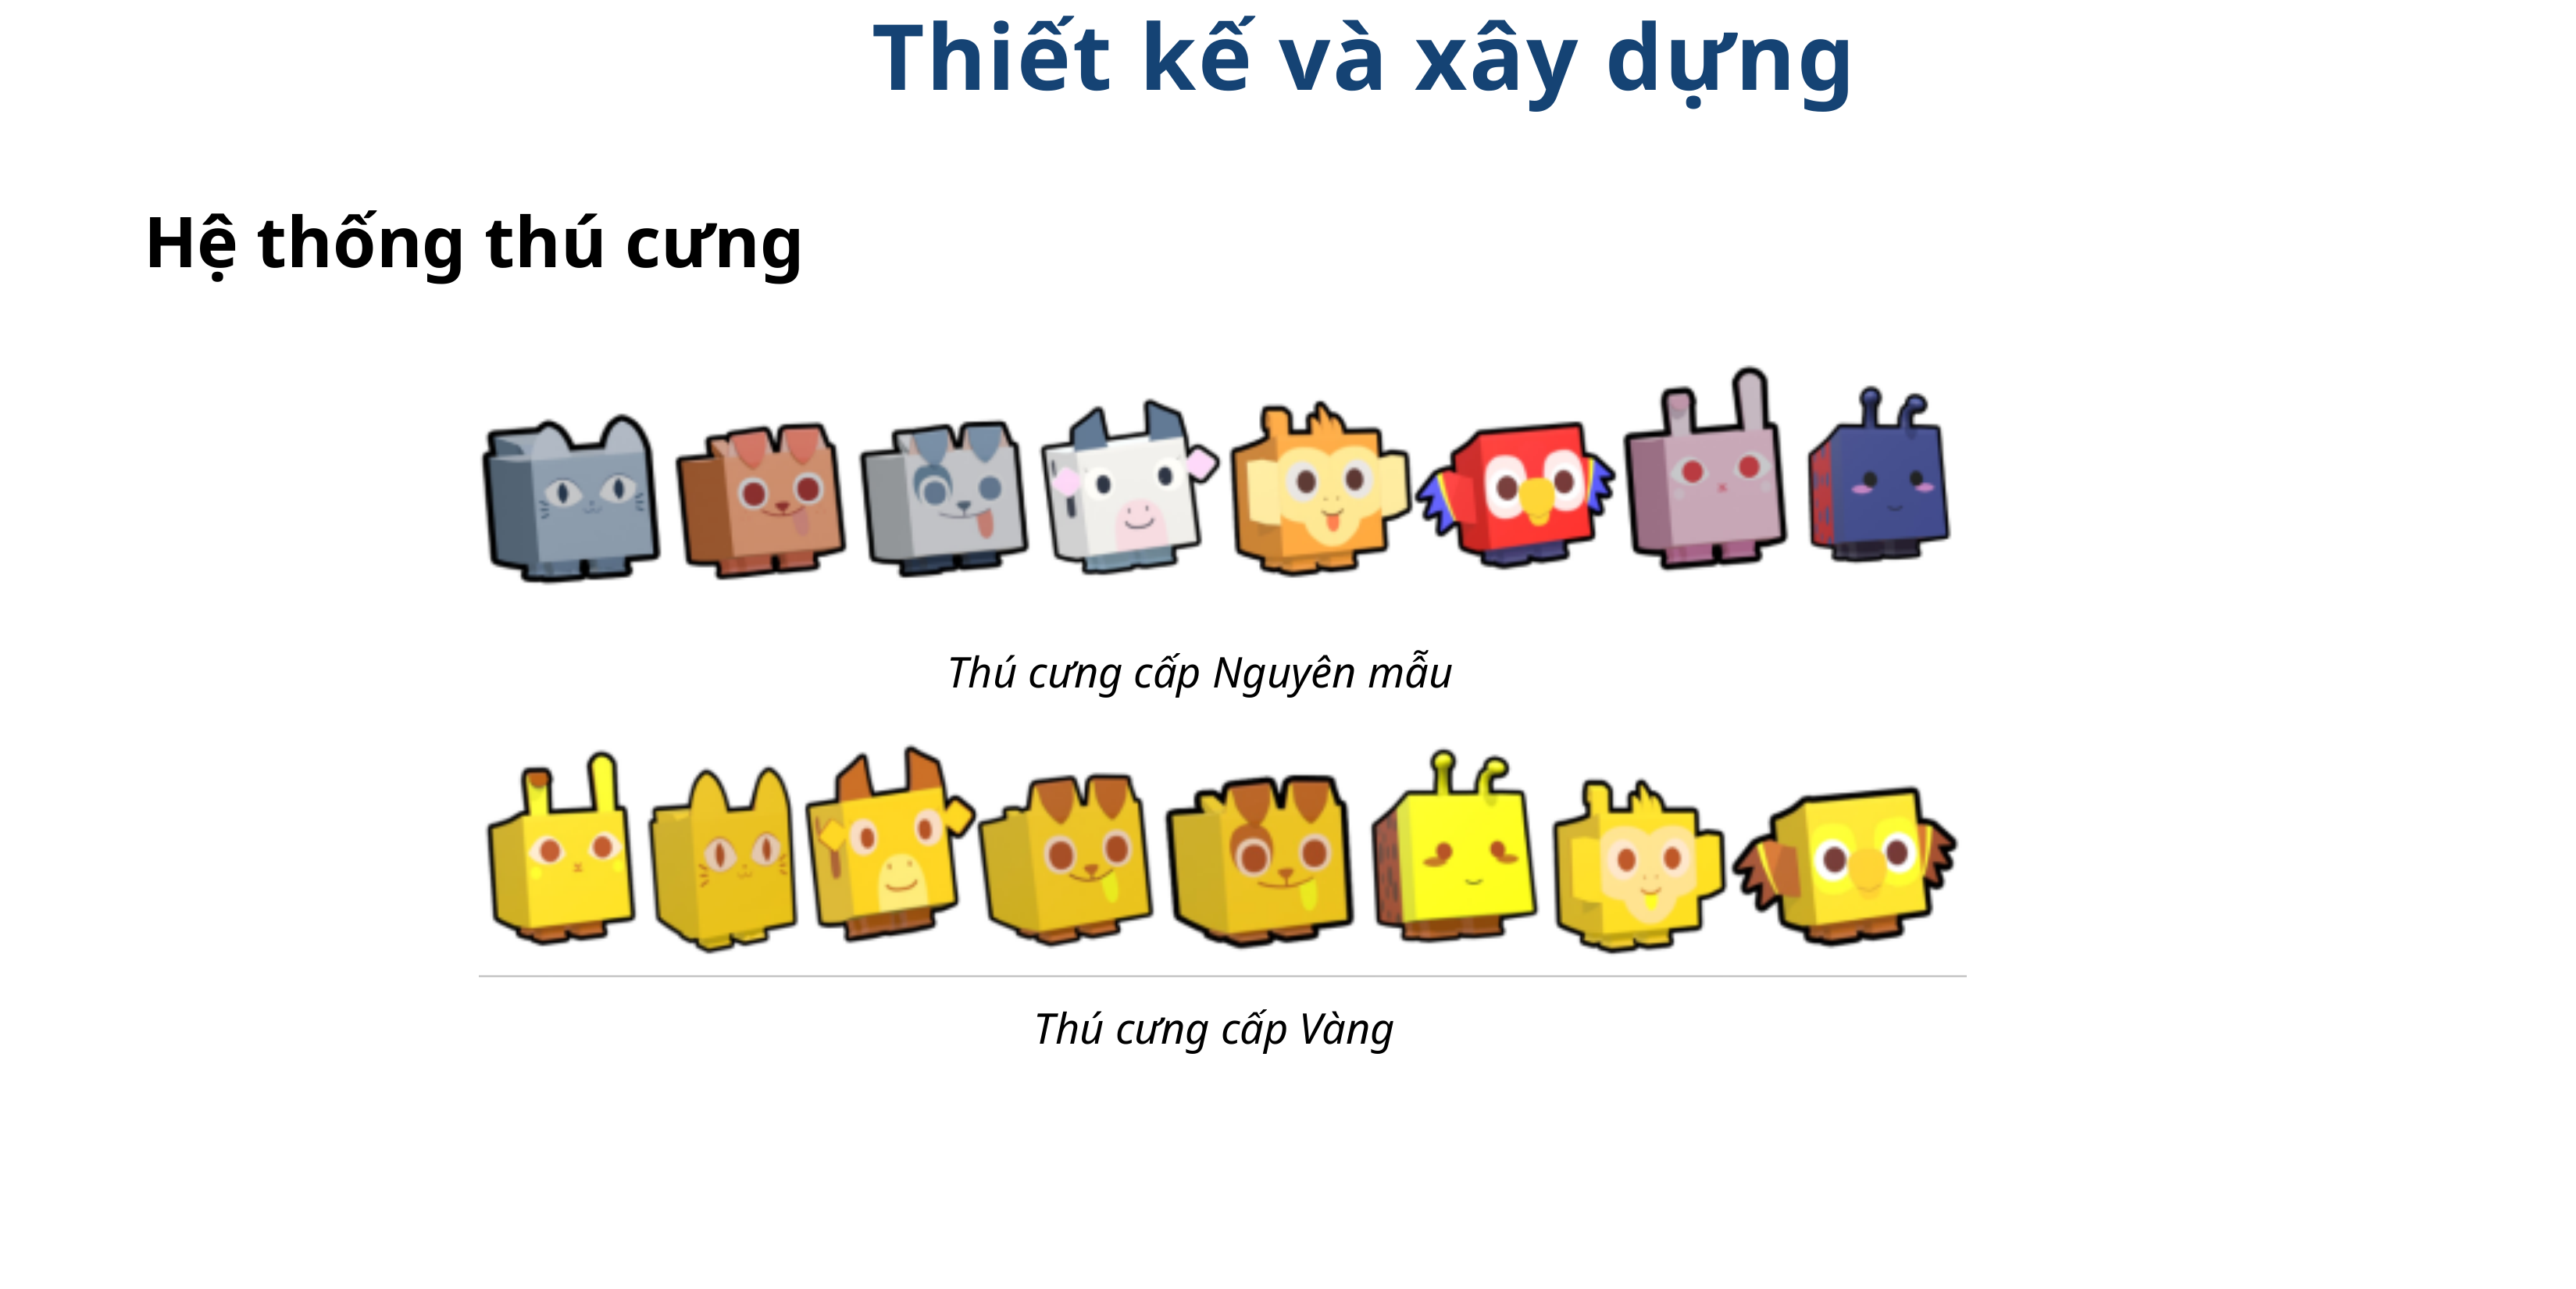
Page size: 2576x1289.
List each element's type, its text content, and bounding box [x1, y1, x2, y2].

text_box Thú cưng cấp Nguyên mẫu [947, 637, 1499, 697]
text_box Thú cưng cấp Vàng [1033, 993, 1411, 1053]
text_box [479, 364, 1967, 598]
text_box Thiết kế và xây dựng [734, 0, 1995, 109]
text_box Hệ thống thú cưng [144, 183, 901, 281]
text_box [479, 741, 1967, 980]
